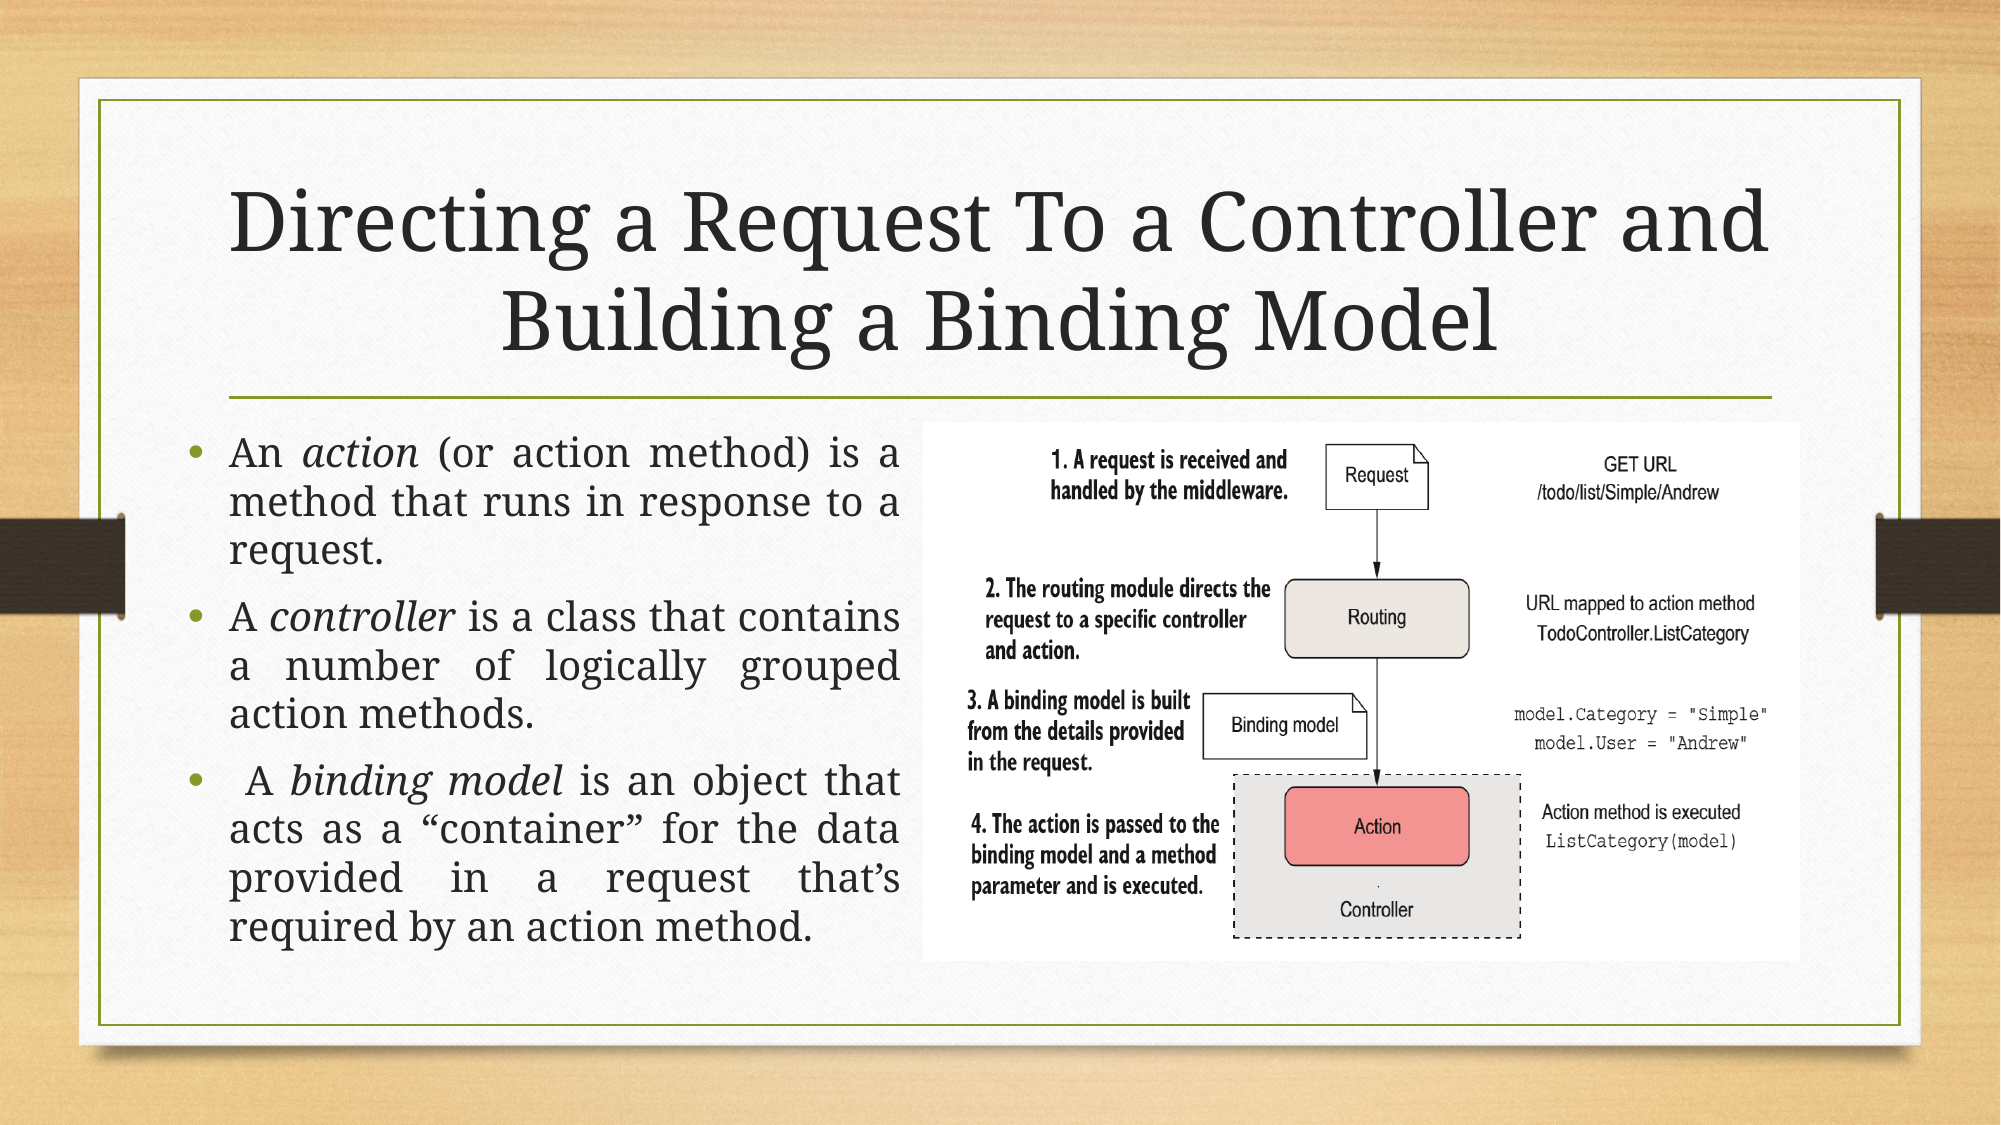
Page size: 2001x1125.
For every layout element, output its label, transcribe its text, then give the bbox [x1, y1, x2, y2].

picture [0, 0, 2001, 1125]
list An action (or action method) is a method that runs in response to a request. A controller is a class that contains a number of logically grouped action methods. A binding model is an object that acts as a “container” for the data provided in a request that’s required by an action method. [172, 419, 917, 964]
title Directing a Request To a Controller and Building a Binding Model [212, 161, 1788, 375]
